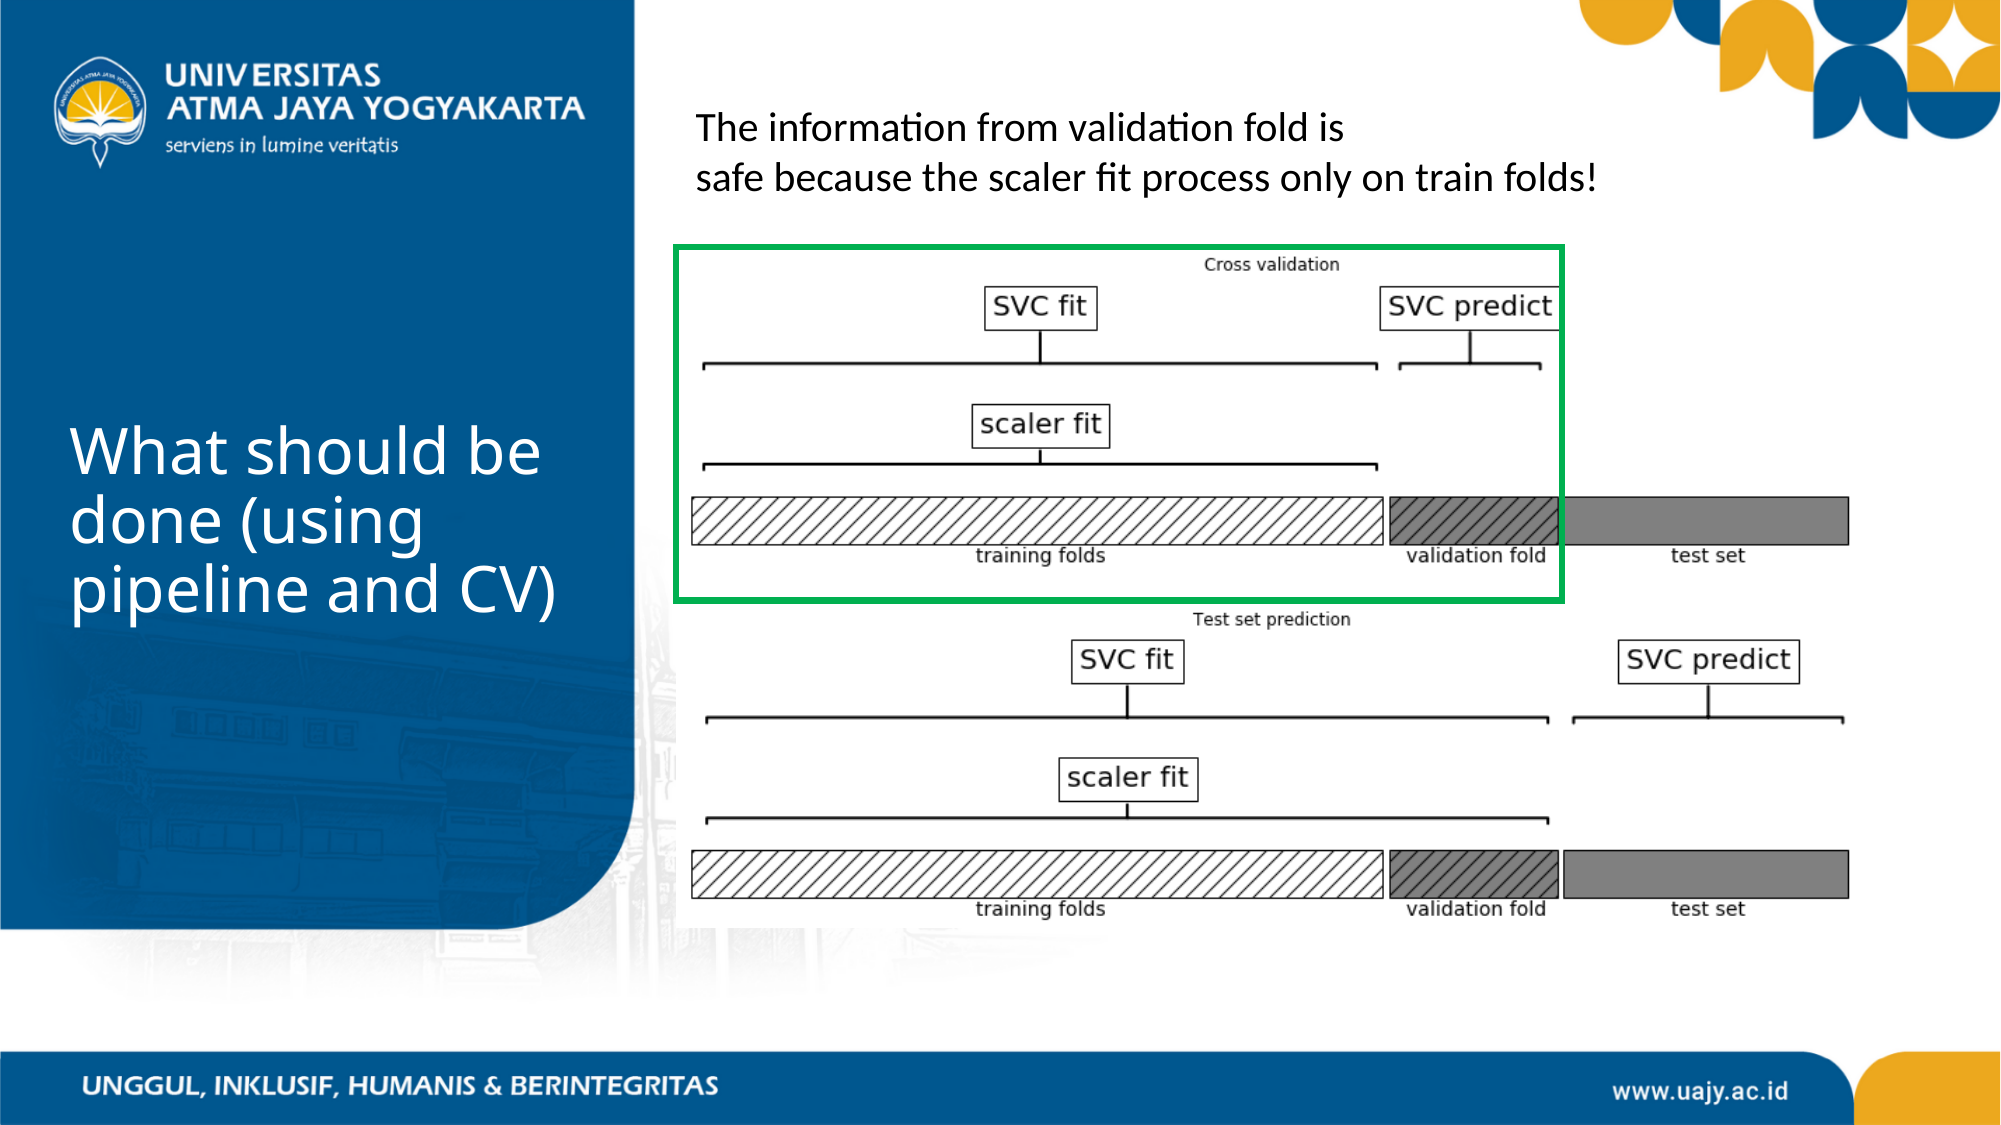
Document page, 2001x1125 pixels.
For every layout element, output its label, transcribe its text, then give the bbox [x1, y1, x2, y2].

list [676, 247, 1868, 928]
title What should be done (using pipeline and CV) [54, 369, 574, 677]
picture [0, 0, 2001, 1125]
text_box The information from validation fold is safe because the scaler fit process only on train folds! [680, 92, 1615, 207]
